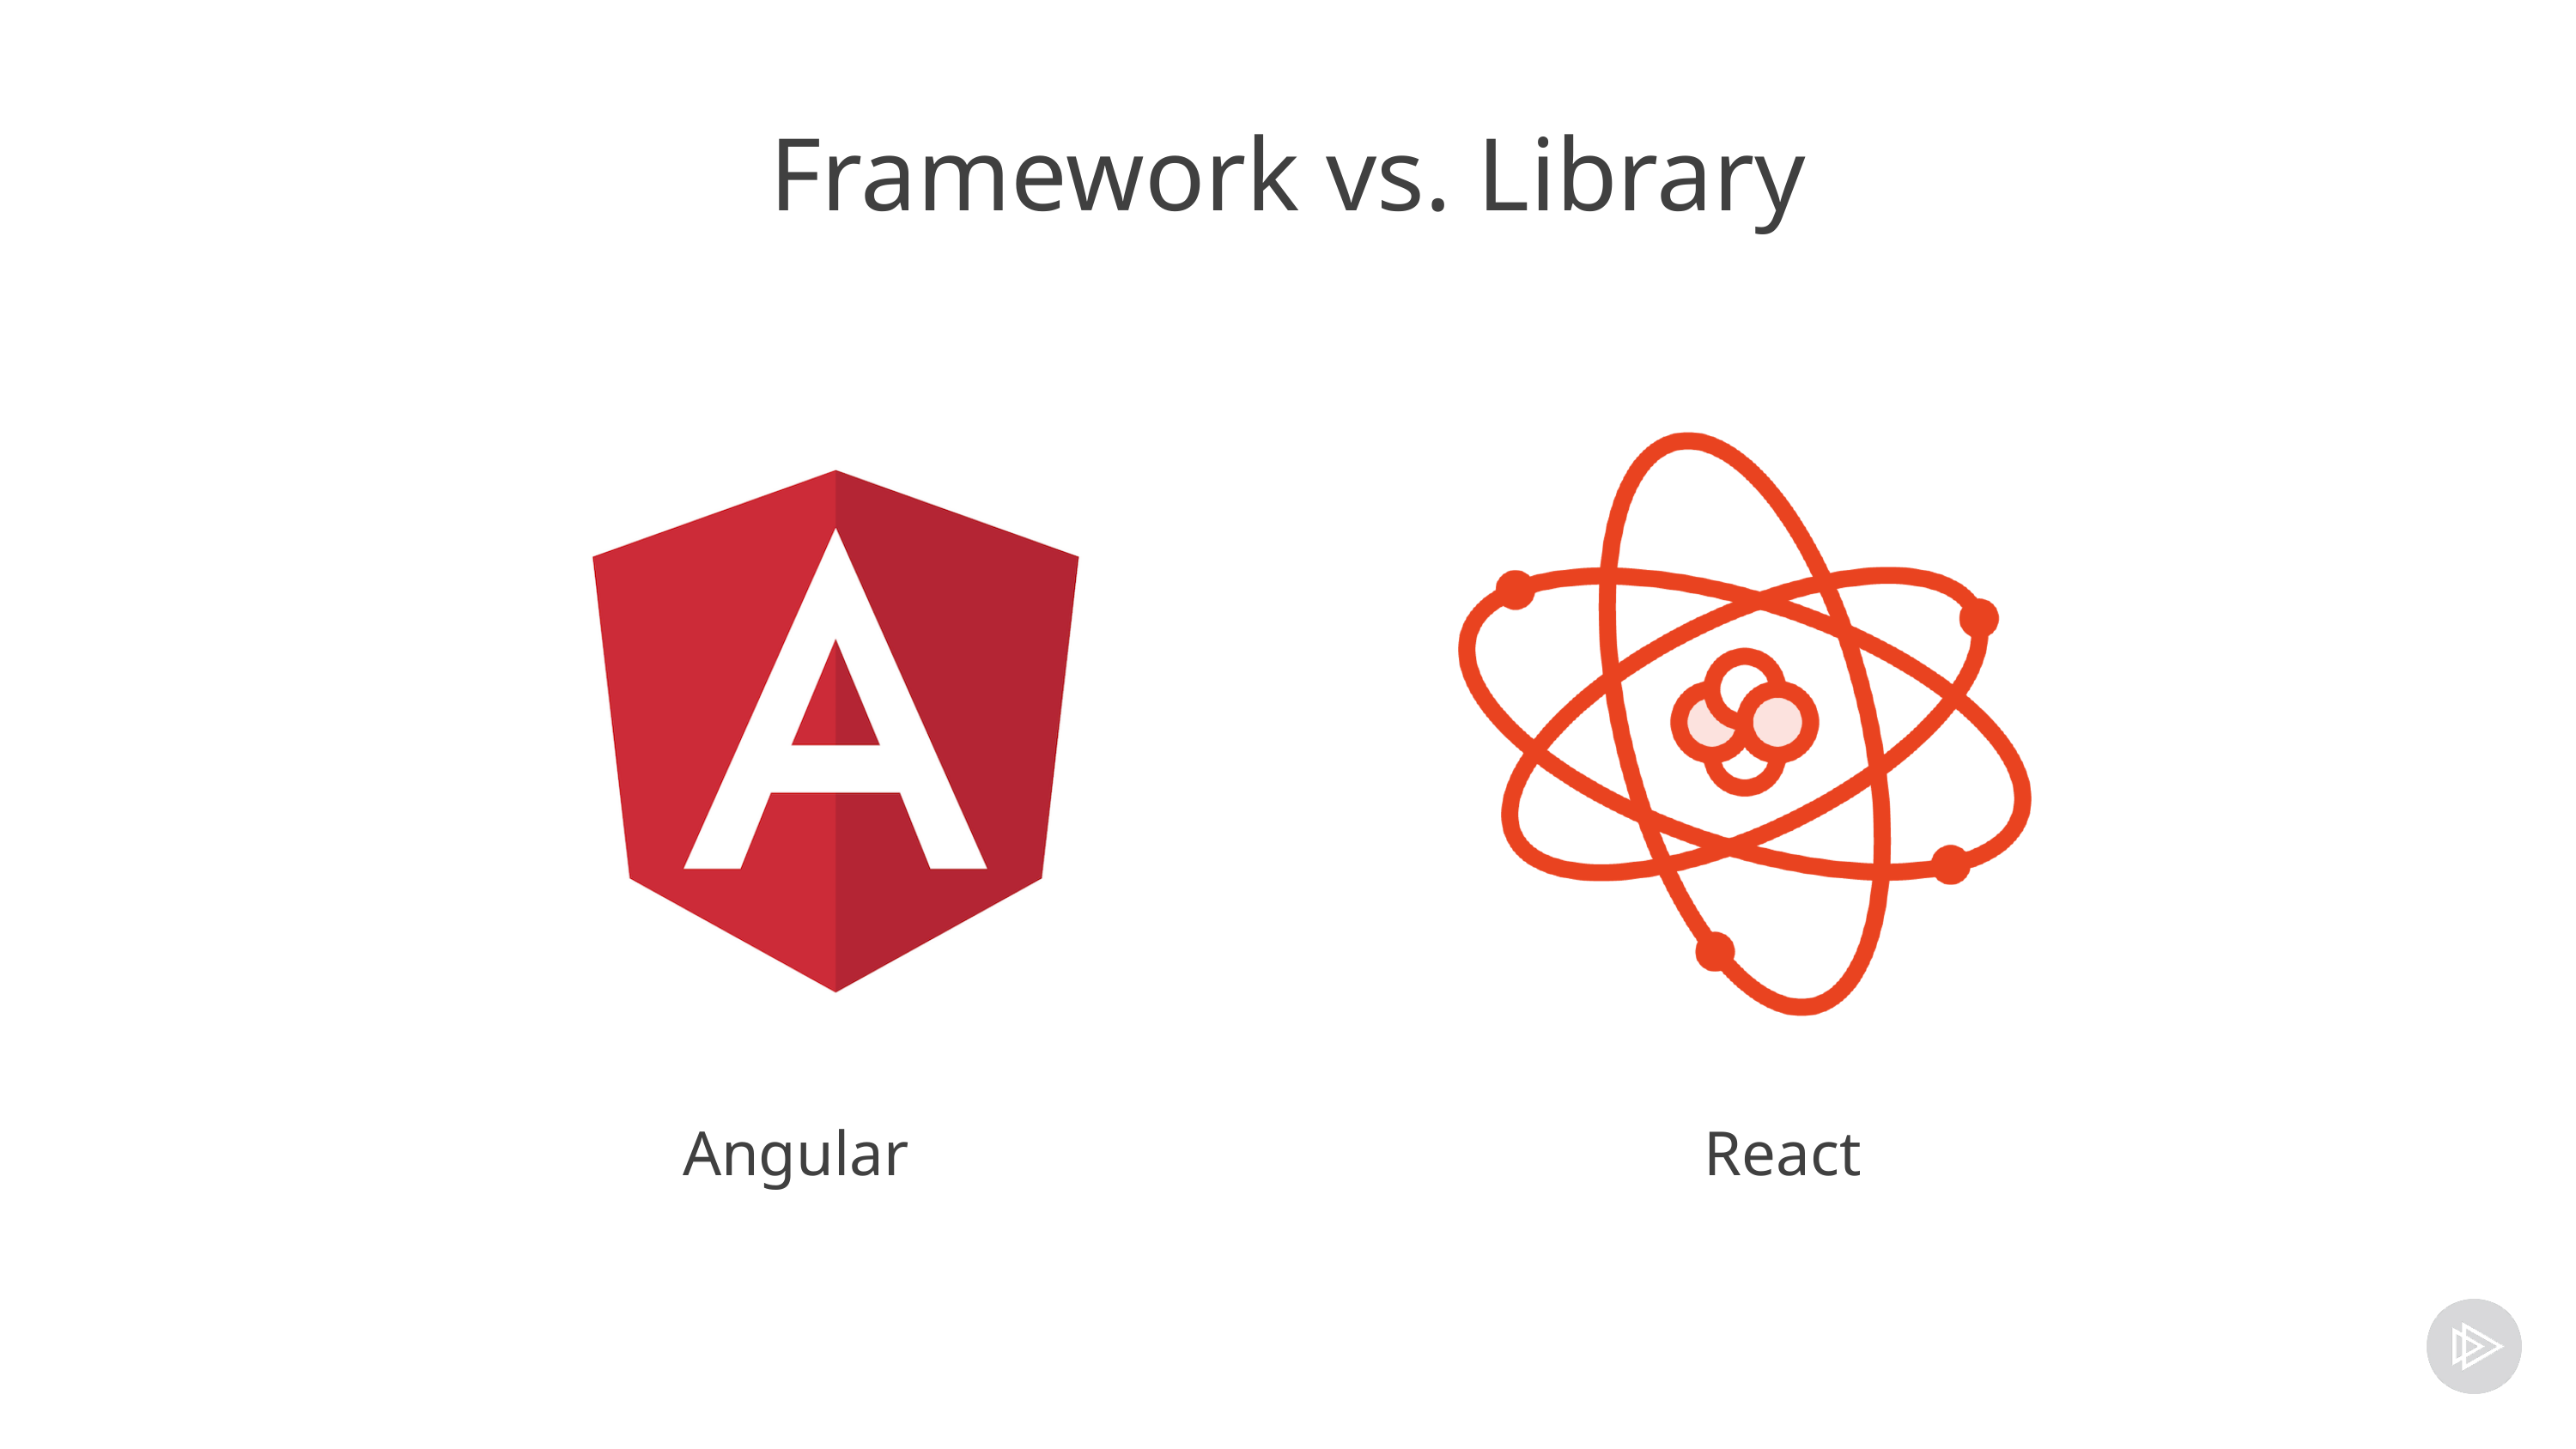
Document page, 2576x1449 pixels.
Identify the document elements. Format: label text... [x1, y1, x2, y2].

list React [1347, 1114, 2218, 1307]
title Framework vs. Library [177, 120, 2399, 236]
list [262, 448, 1408, 1022]
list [1453, 427, 2037, 1022]
list Angular [360, 1114, 1231, 1307]
